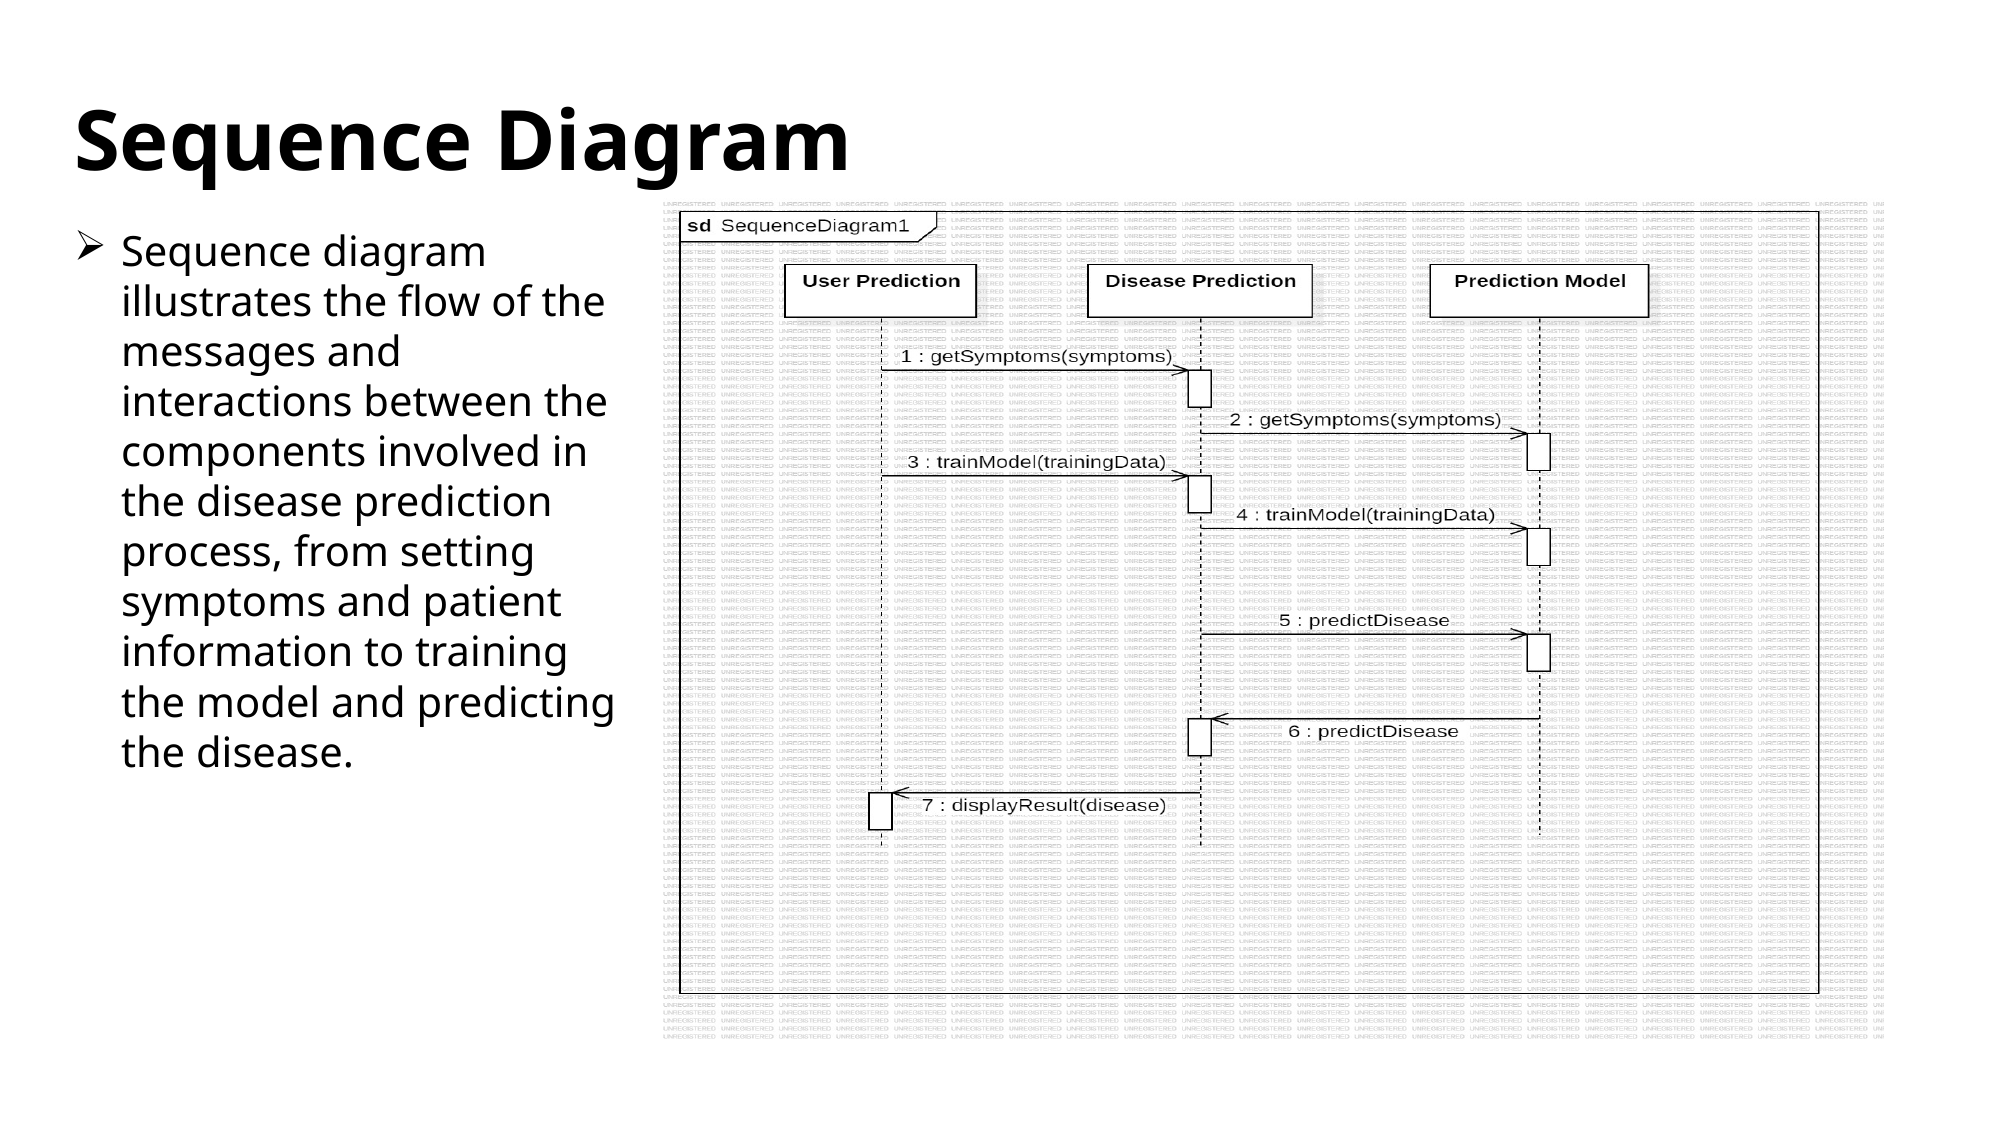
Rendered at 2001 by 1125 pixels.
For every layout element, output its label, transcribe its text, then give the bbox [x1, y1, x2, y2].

text_box Sequence diagram illustrates the flow of the messages and interactions between the components involved in the disease prediction process, from setting symptoms and patient information to training the model and predicting the disease. [59, 217, 651, 783]
title Sequence Diagram [59, 18, 1844, 268]
picture [663, 198, 1884, 1046]
